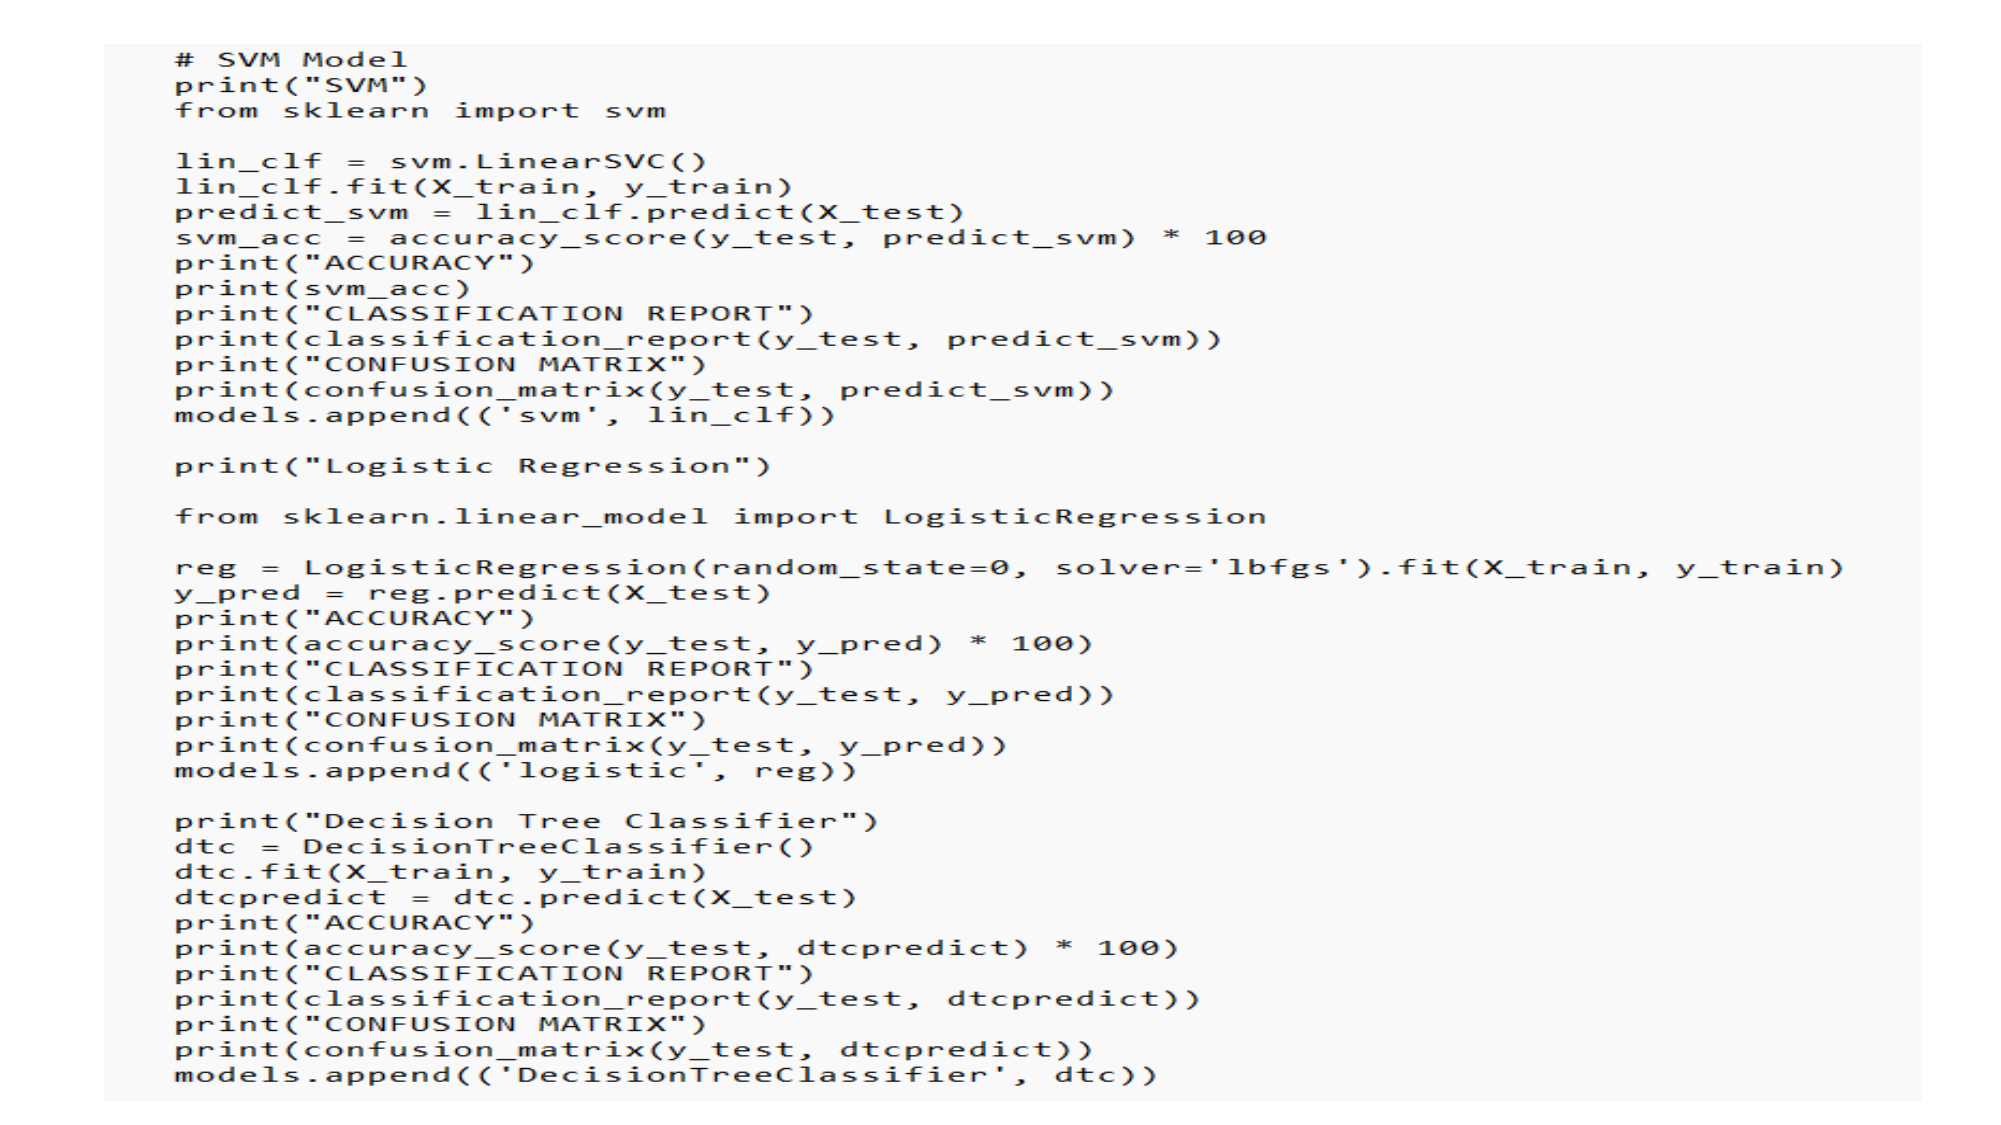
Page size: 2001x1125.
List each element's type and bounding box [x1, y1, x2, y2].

picture [103, 43, 1922, 1102]
